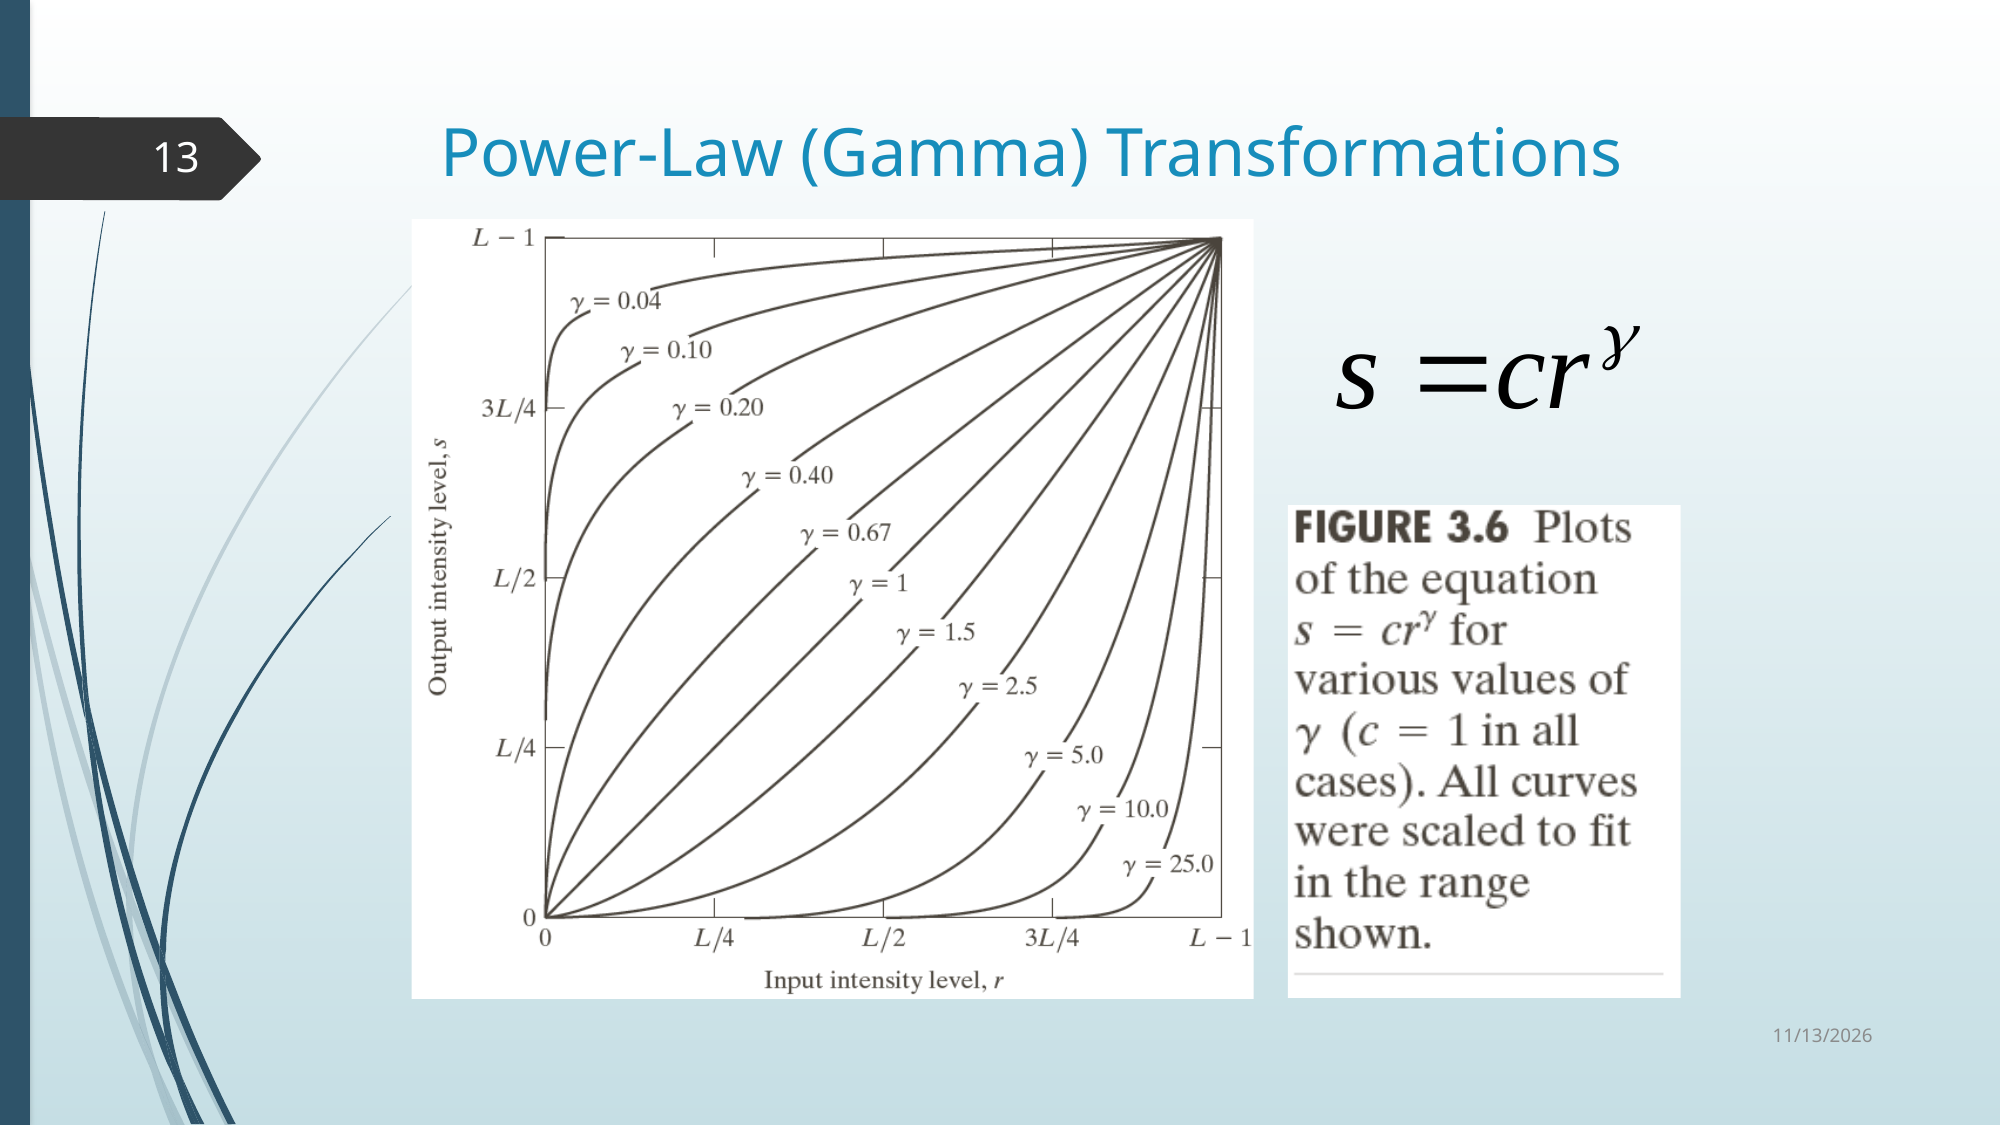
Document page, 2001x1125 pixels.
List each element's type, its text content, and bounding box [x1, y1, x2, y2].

slide_number 11-Aug-23 [1699, 1005, 1888, 1067]
picture [411, 219, 1254, 999]
title Power-Law (Gamma) Transformations [425, 102, 1888, 313]
picture [1287, 504, 1681, 998]
slide_number 13 [87, 129, 216, 190]
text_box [1316, 285, 1660, 438]
